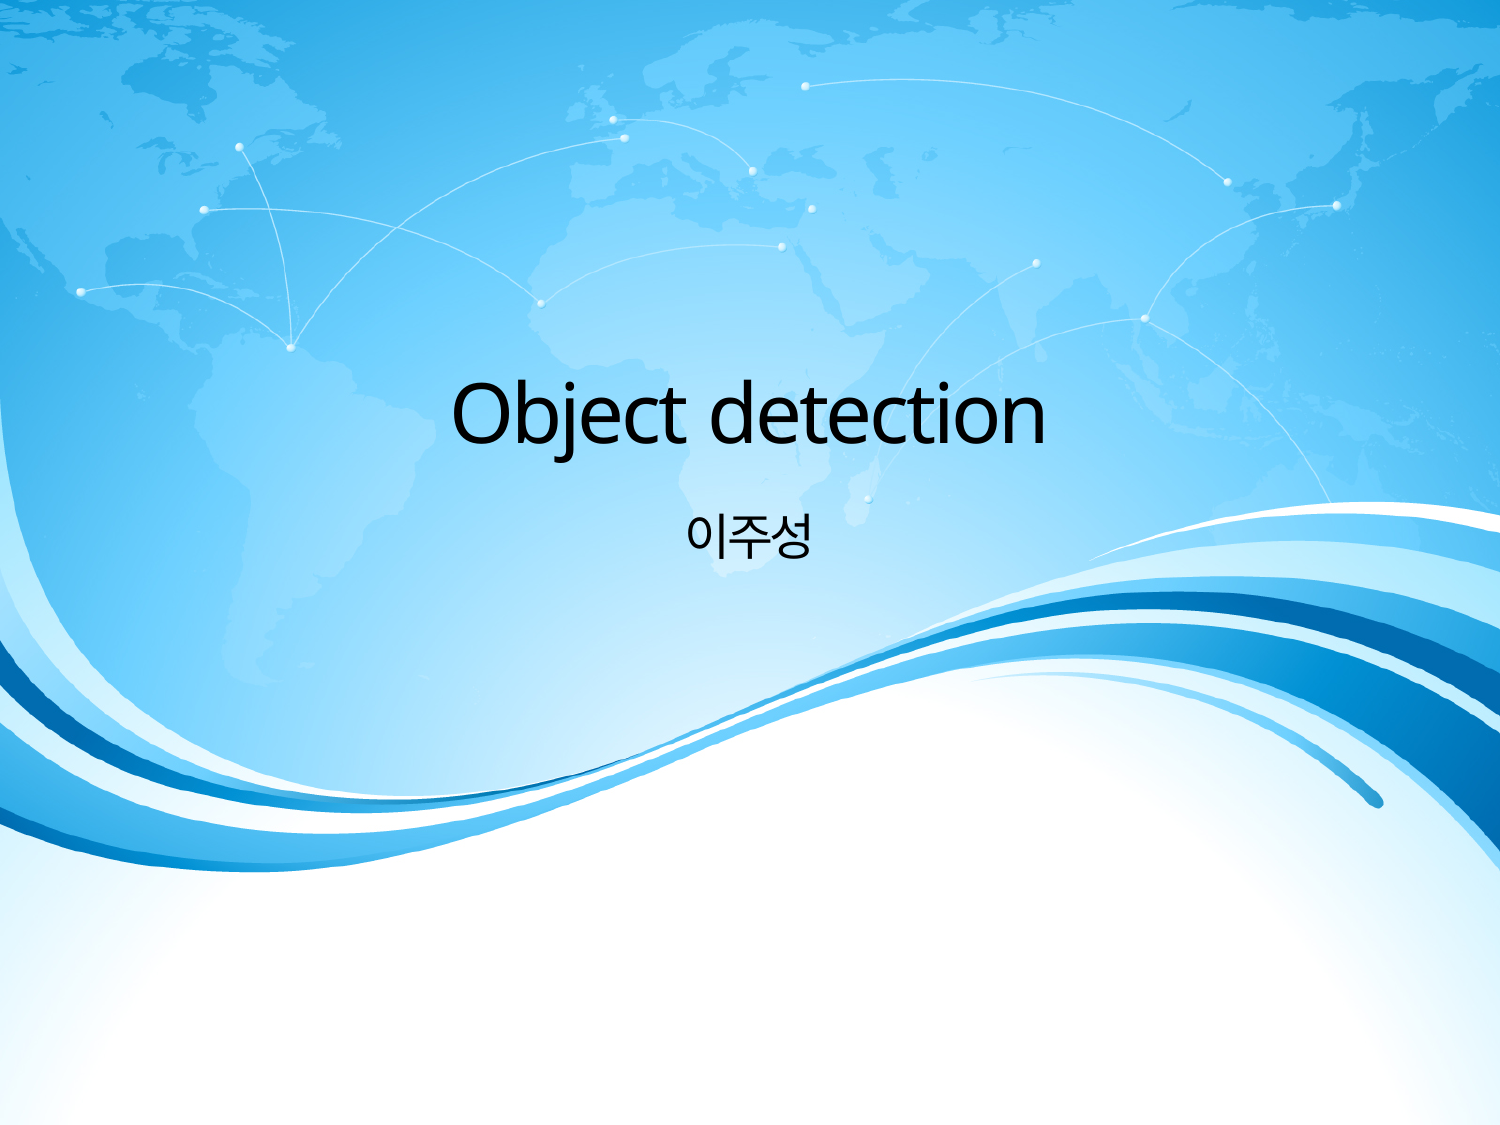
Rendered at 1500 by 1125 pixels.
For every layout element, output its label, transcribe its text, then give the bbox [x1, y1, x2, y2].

picture [0, 0, 1500, 1125]
list 이주성 [111, 504, 1388, 777]
title Object detection [111, 355, 1388, 470]
